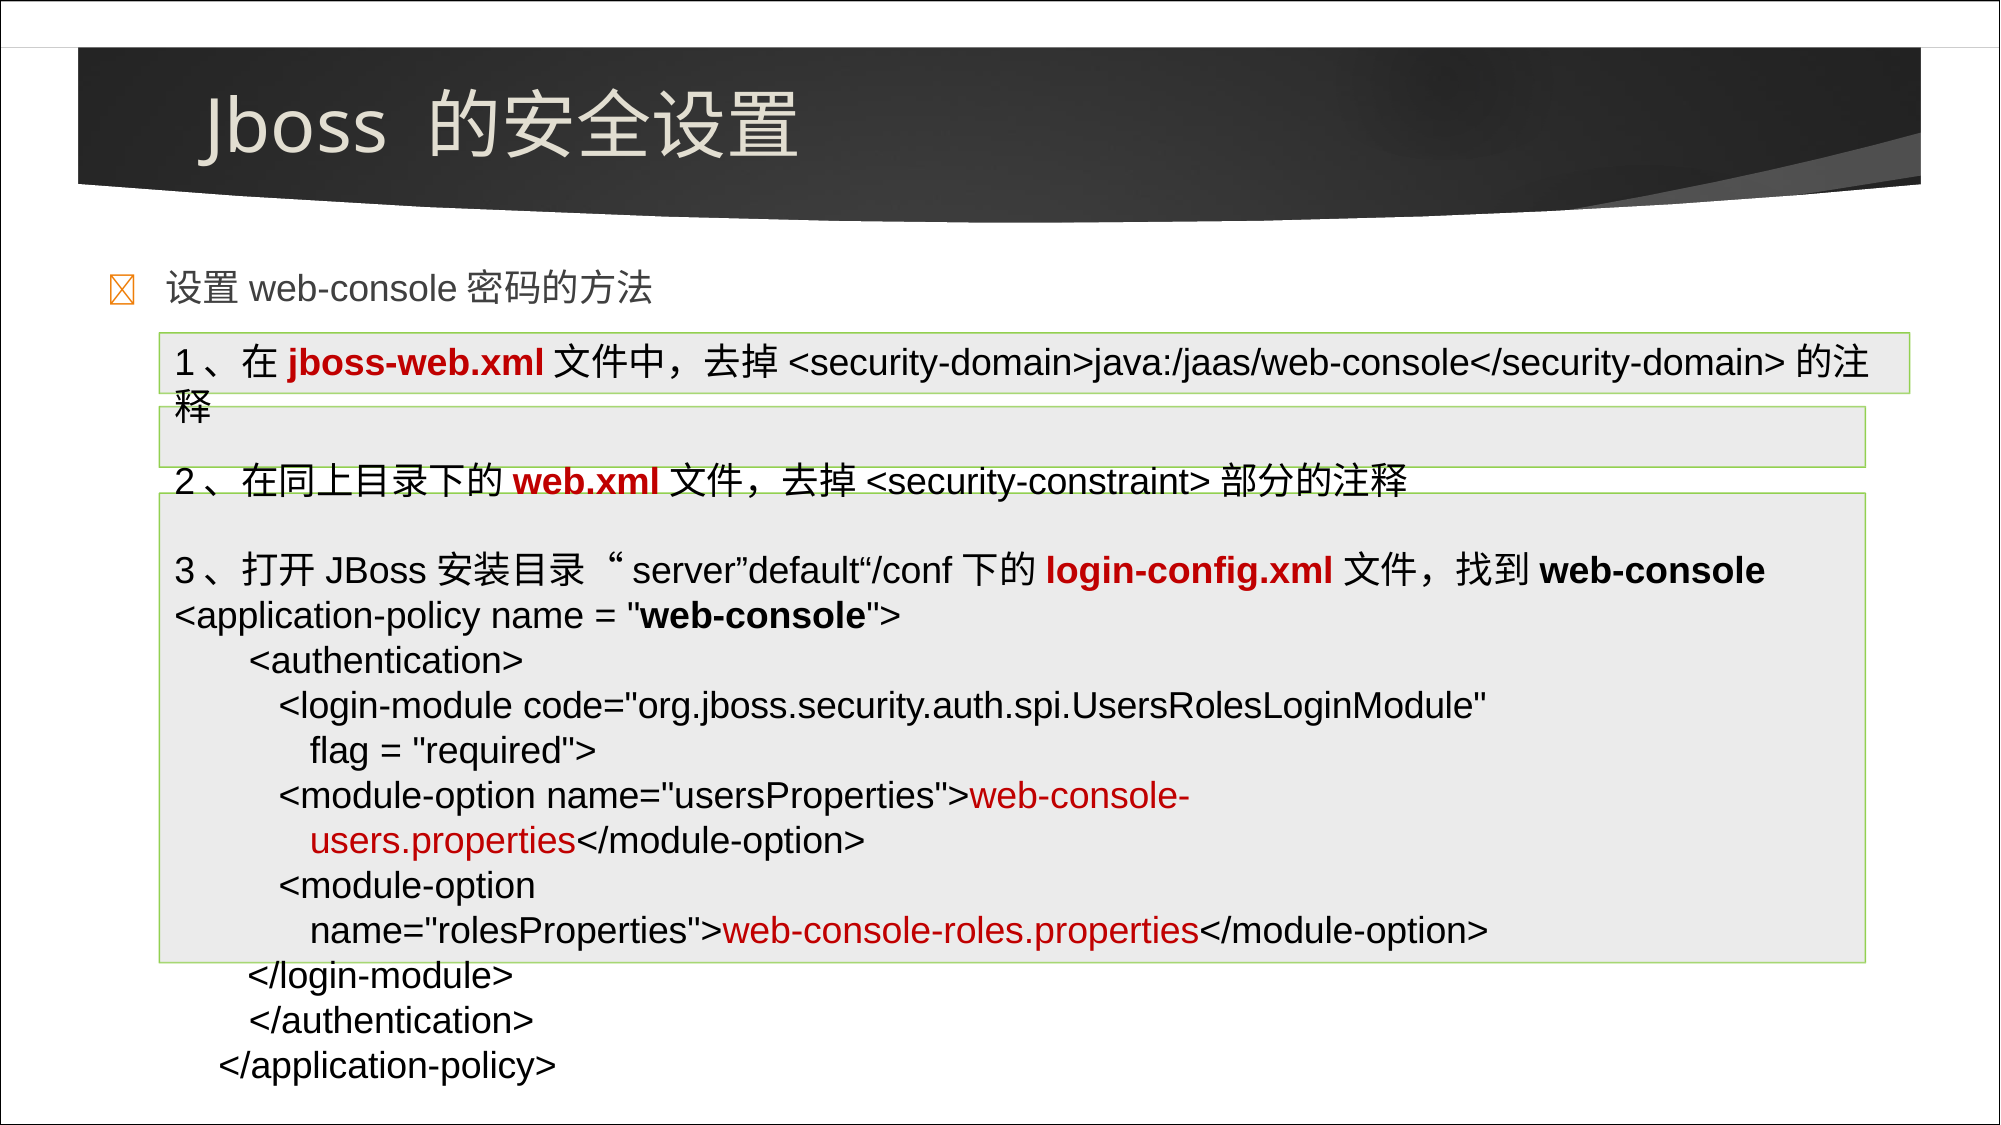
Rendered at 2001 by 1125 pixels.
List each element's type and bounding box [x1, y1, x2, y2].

text_box [0, 0, 2000, 1125]
